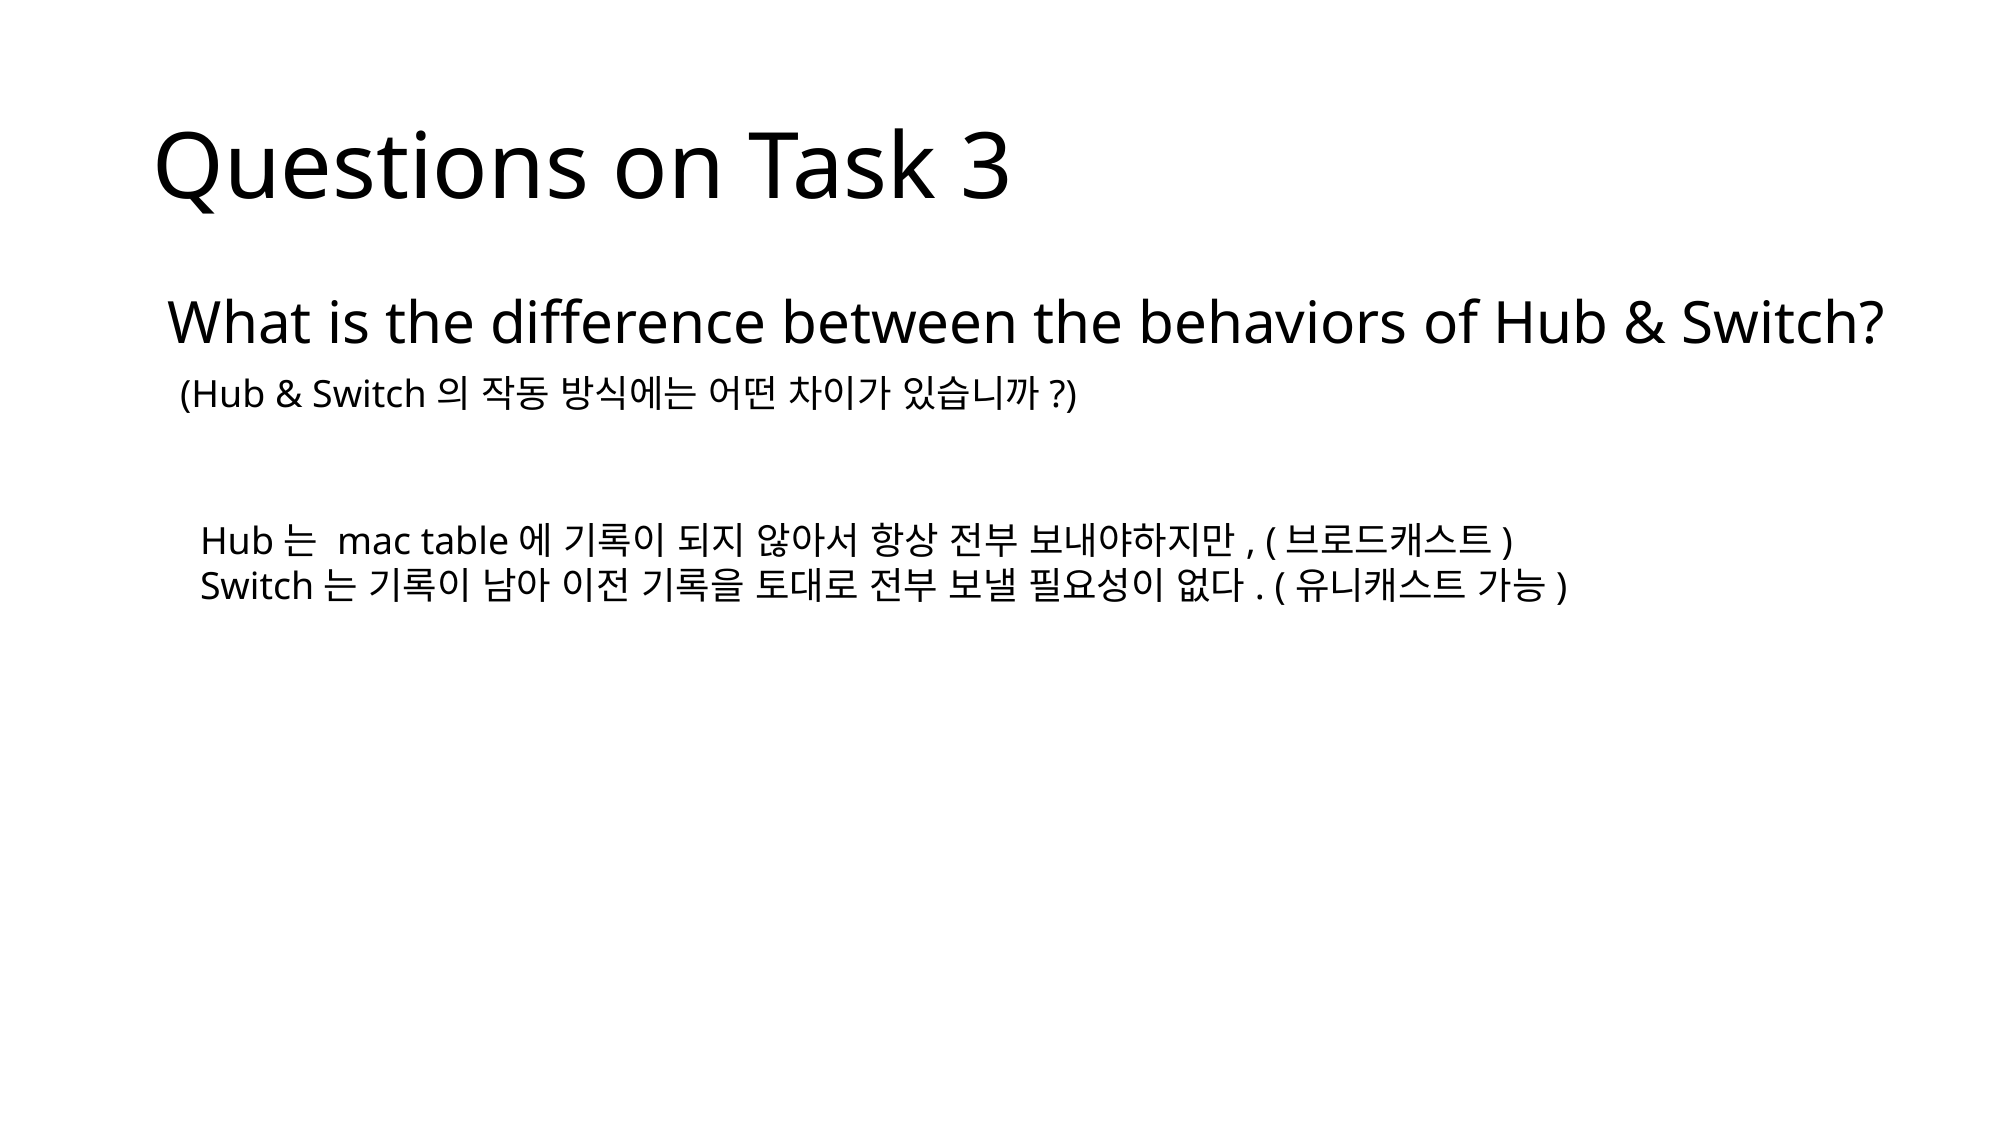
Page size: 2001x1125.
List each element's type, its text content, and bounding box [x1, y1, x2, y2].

text_box (Hub & Switch의 작동 방식에는 어떤 차이가 있습니까?) [165, 363, 1092, 423]
title Questions on Task 3 [137, 59, 1863, 278]
text_box What is the difference between the behaviors of Hub & Switch? [153, 277, 1900, 363]
text_box Hub는 mac table에 기록이 되지 않아서 항상 전부 보내야하지만, (브로드캐스트) Switch는 기록이 남아 이전 기록을 토대로 전부 보낼 필요성이 없다. (유니캐스트 가능) [185, 509, 1583, 615]
